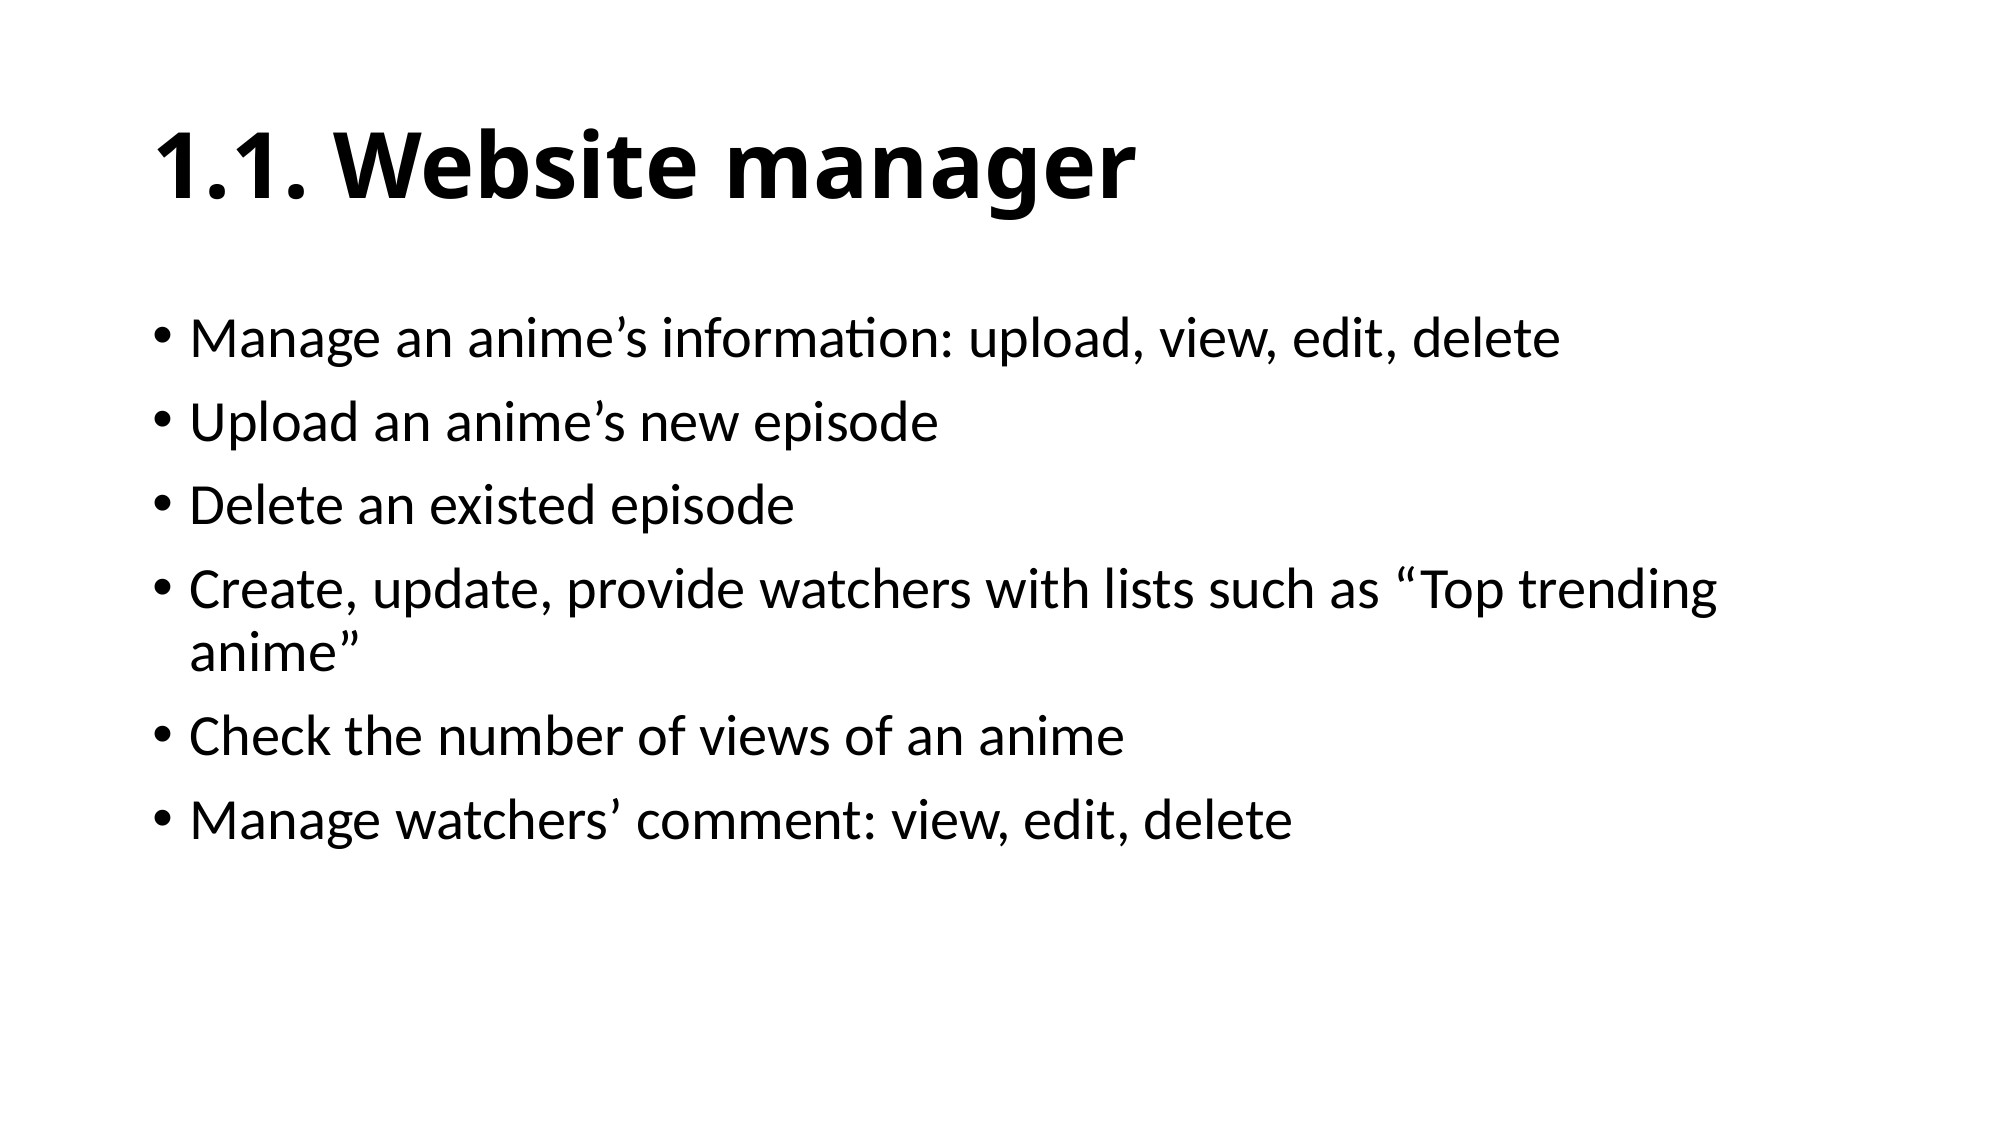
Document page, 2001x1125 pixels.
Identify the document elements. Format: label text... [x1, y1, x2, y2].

title 1.1. Website manager [137, 59, 1863, 278]
list Manage an anime’s information: upload, view, edit, delete Upload an anime’s new episode Delete an existed episode Create, update, provide watchers with lists such as “Top trending anime” Check the number of views of an anime Manage watchers’ comment: view, edit, delete [137, 299, 1863, 1014]
